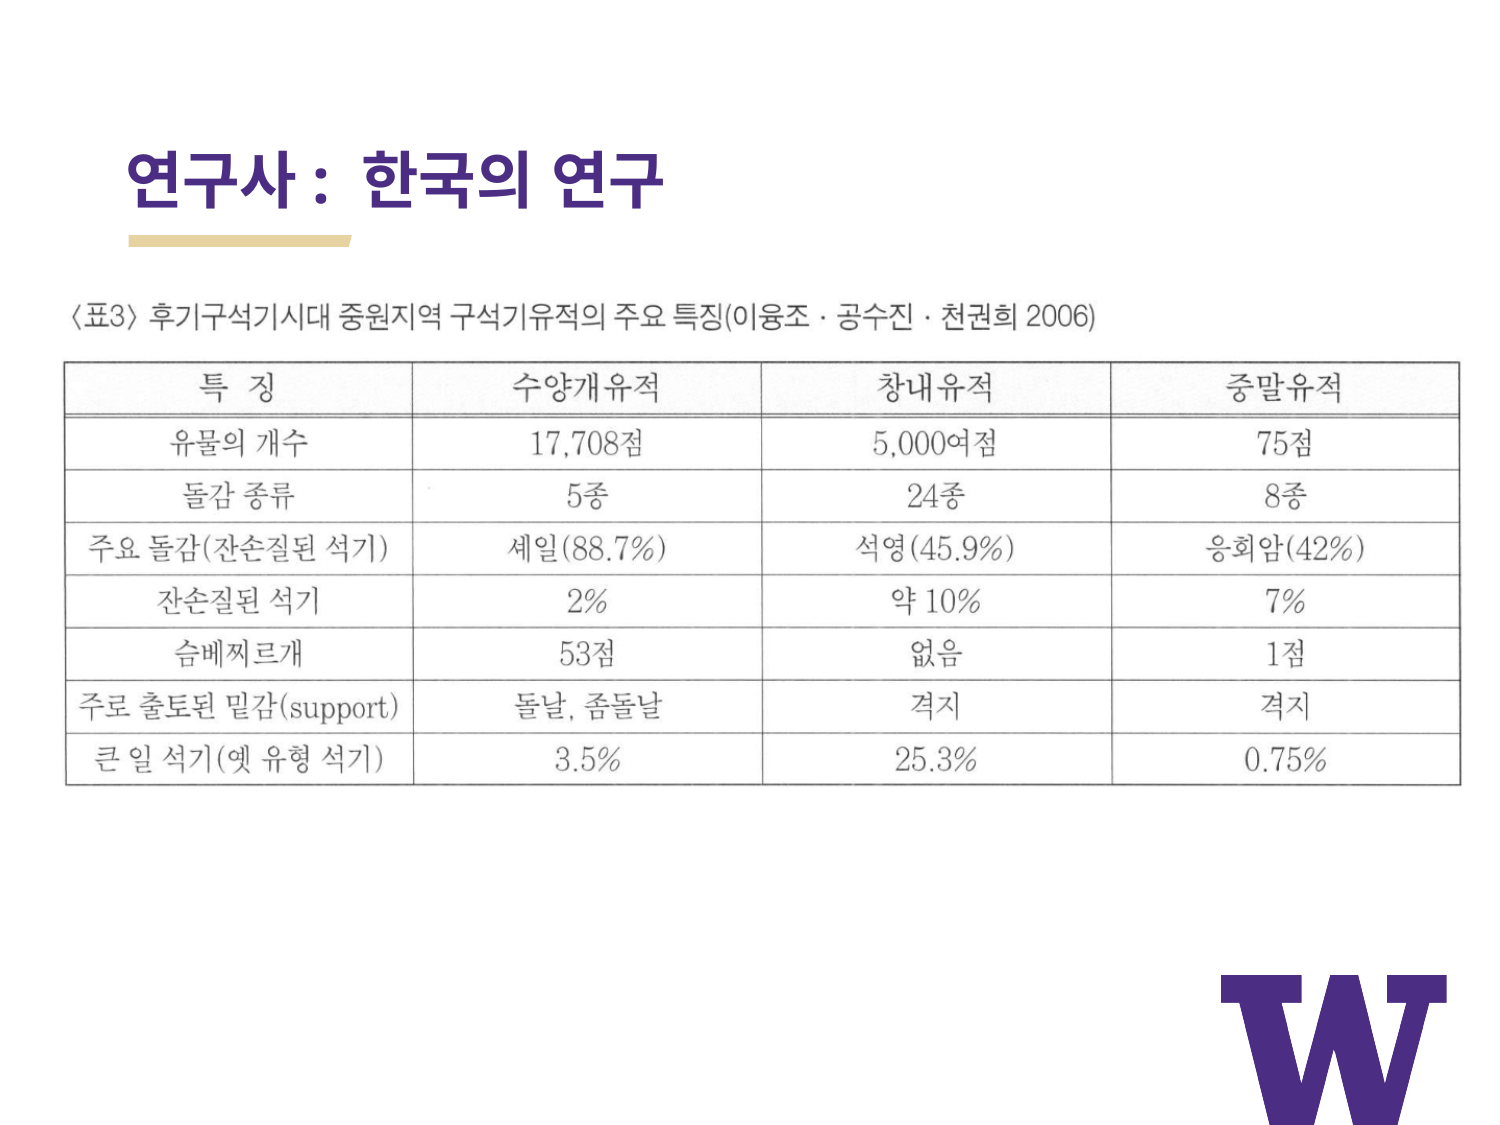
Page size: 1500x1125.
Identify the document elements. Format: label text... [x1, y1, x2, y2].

picture [1221, 975, 1447, 1125]
title 연구사: 한국의 연구 [110, 60, 1453, 224]
picture [128, 235, 352, 247]
picture [42, 284, 1478, 802]
